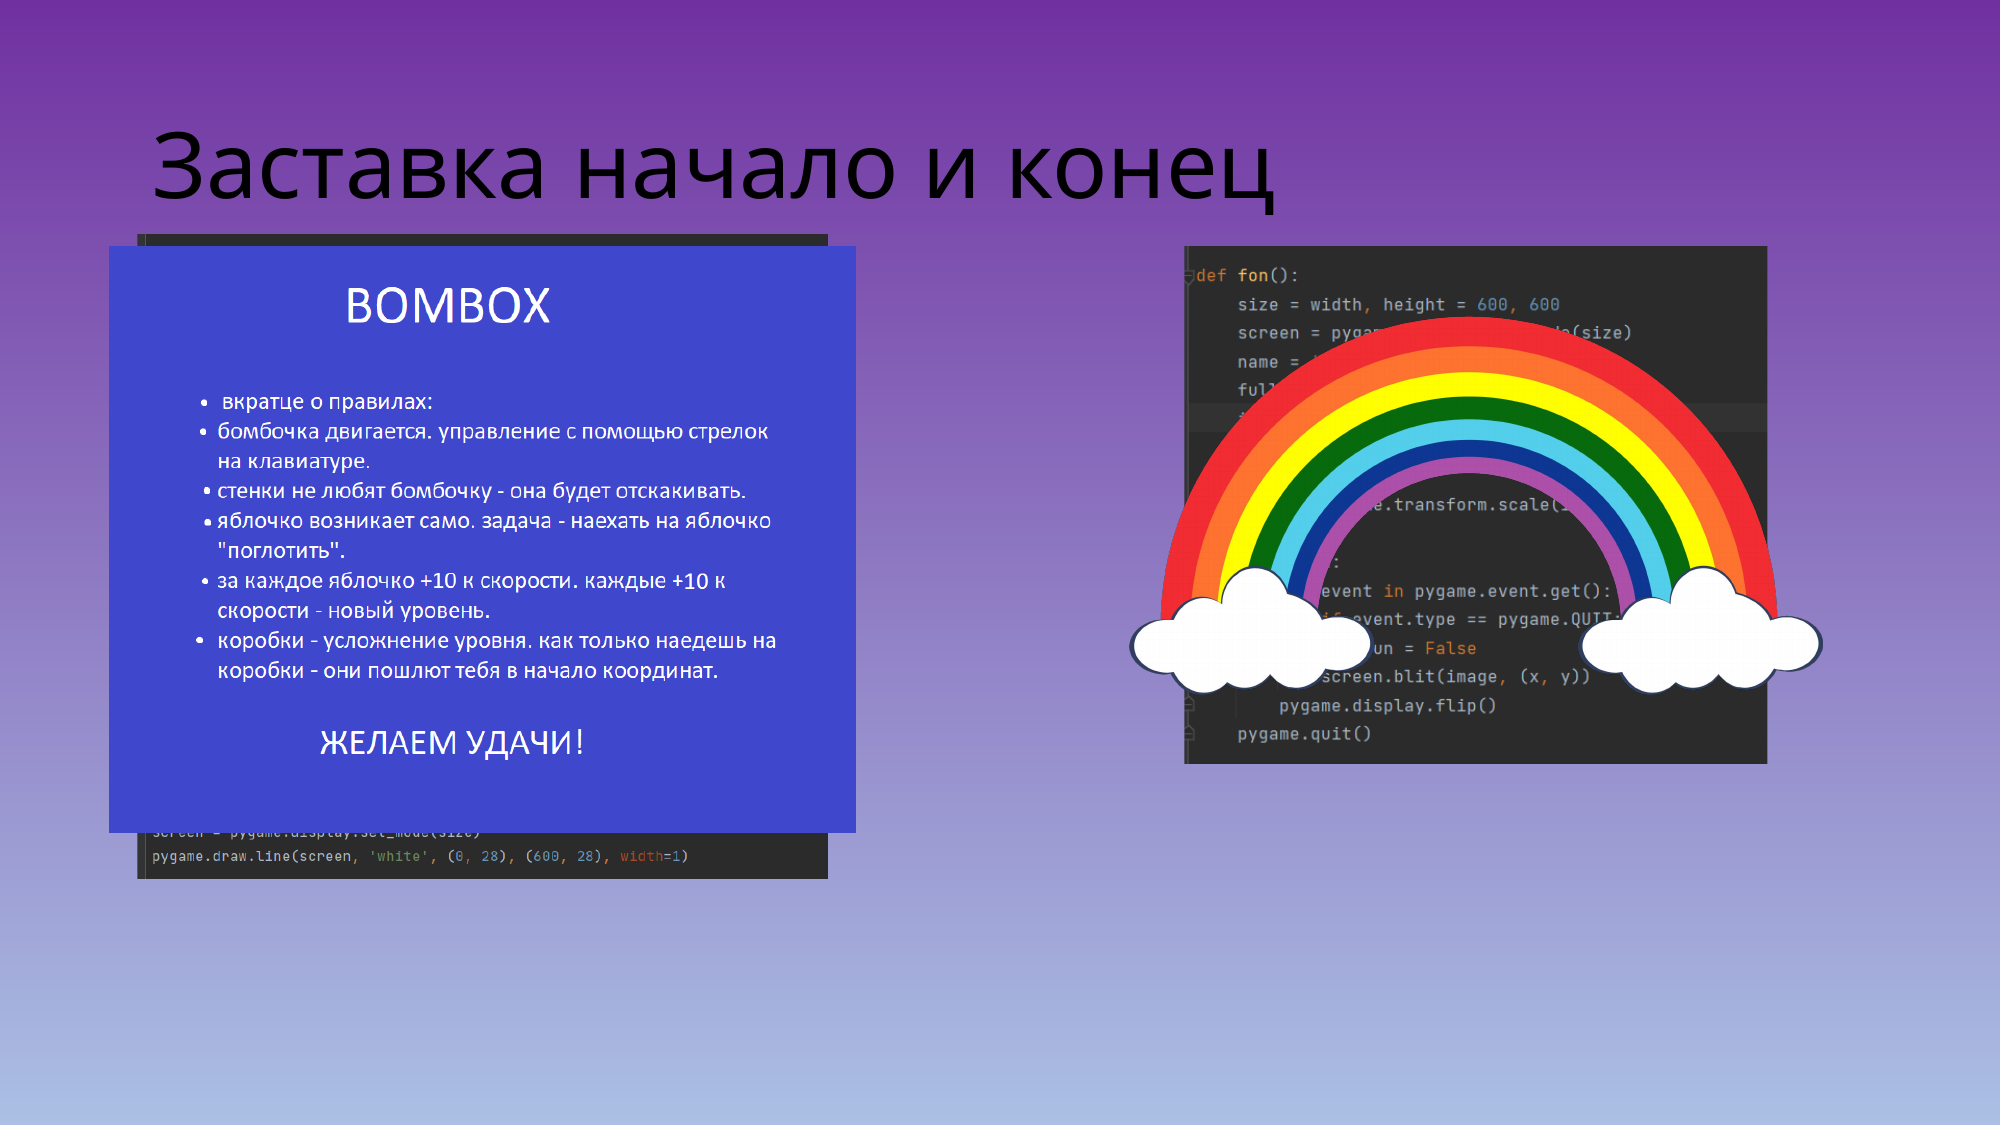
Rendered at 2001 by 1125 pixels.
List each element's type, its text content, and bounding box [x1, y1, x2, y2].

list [137, 234, 828, 246]
title Заставка начало и конец [137, 59, 1863, 278]
picture [109, 246, 856, 833]
picture [1129, 246, 1823, 764]
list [137, 833, 828, 879]
